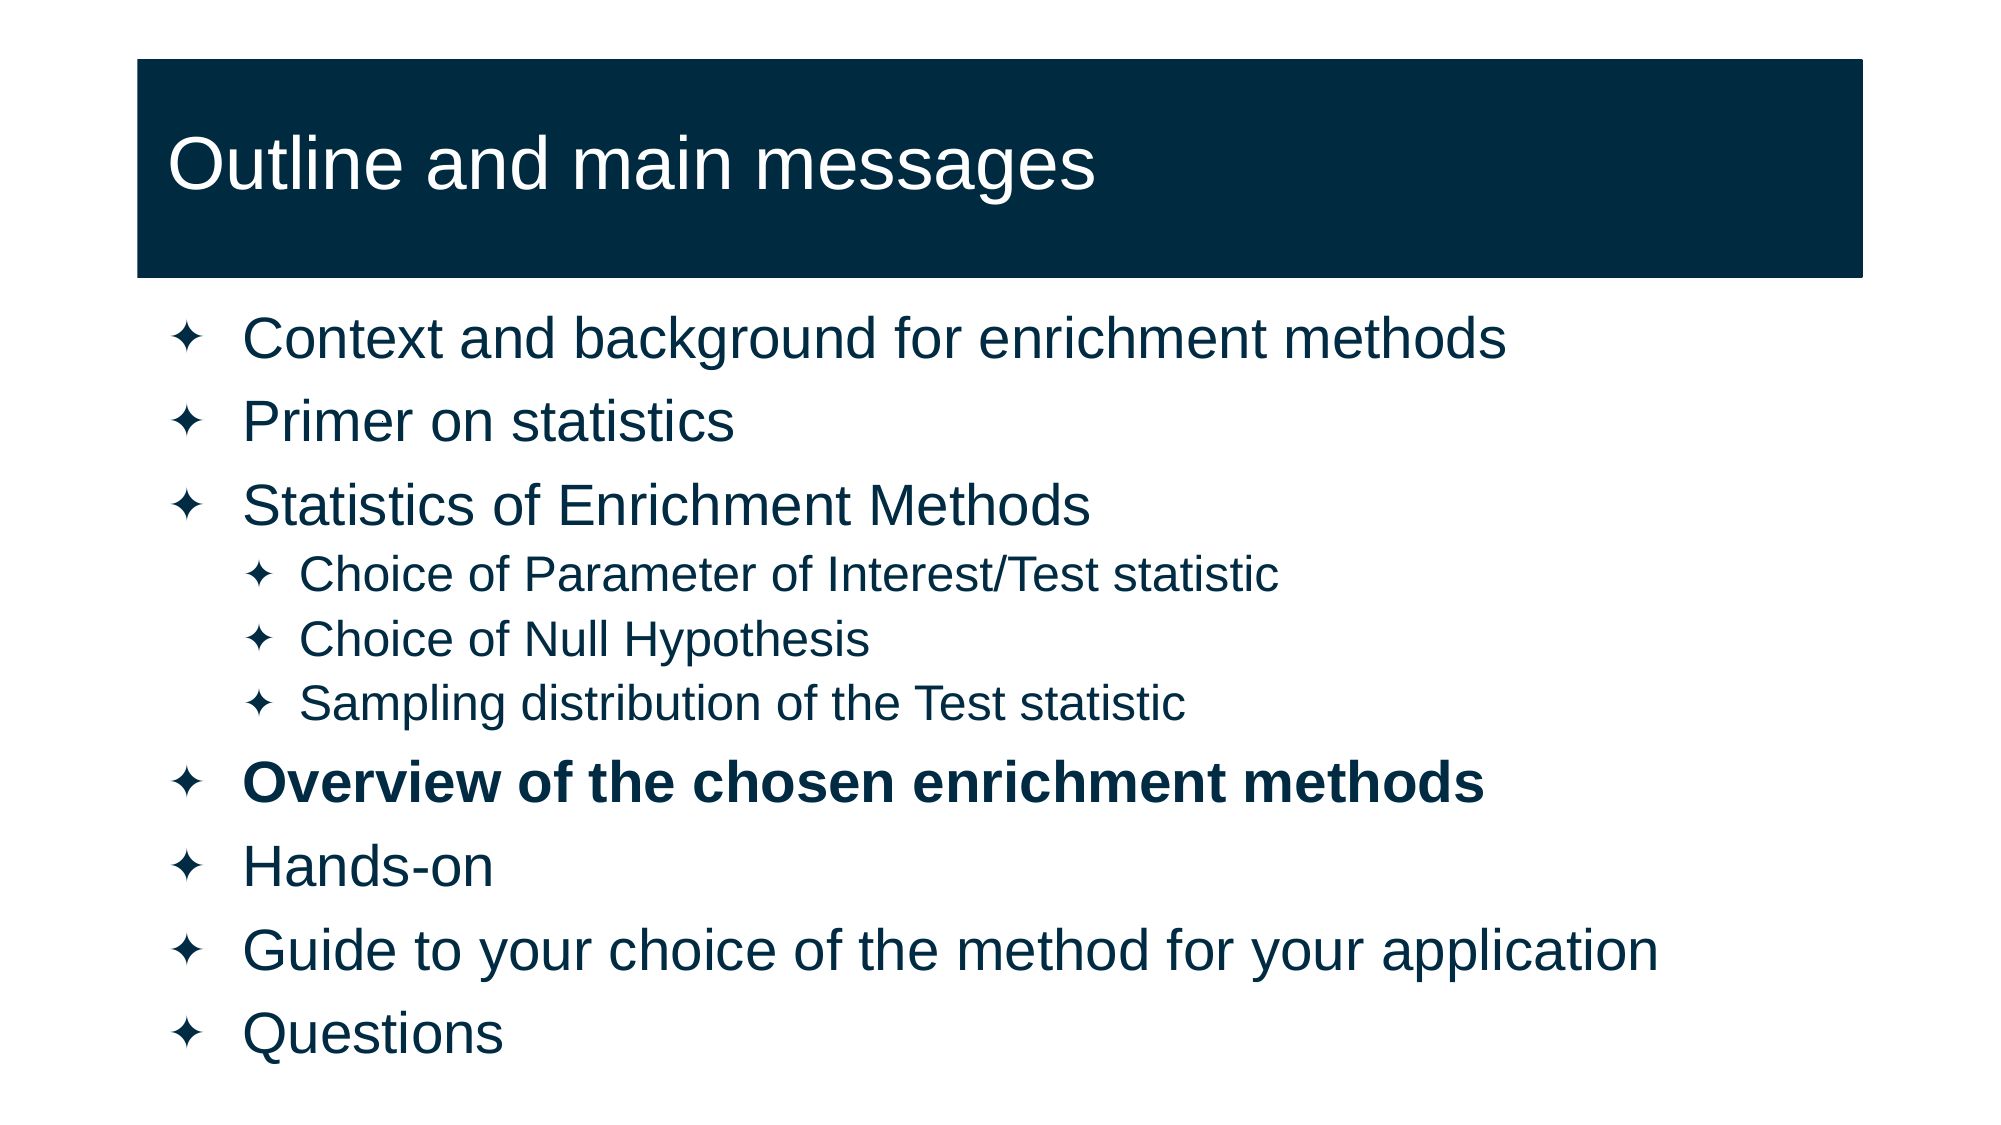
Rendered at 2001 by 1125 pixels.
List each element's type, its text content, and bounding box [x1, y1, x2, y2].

list Context and background for enrichment methods Primer on statistics Statistics of Enrichment Methods Choice of Parameter of Interest/Test statistic Choice of Null Hypothesis Sampling distribution of the Test statistic Overview of the chosen enrichment methods Hands-on Guide to your choice of the method for your application Questions [137, 307, 1863, 1125]
title Outline and main messages [137, 59, 1863, 278]
